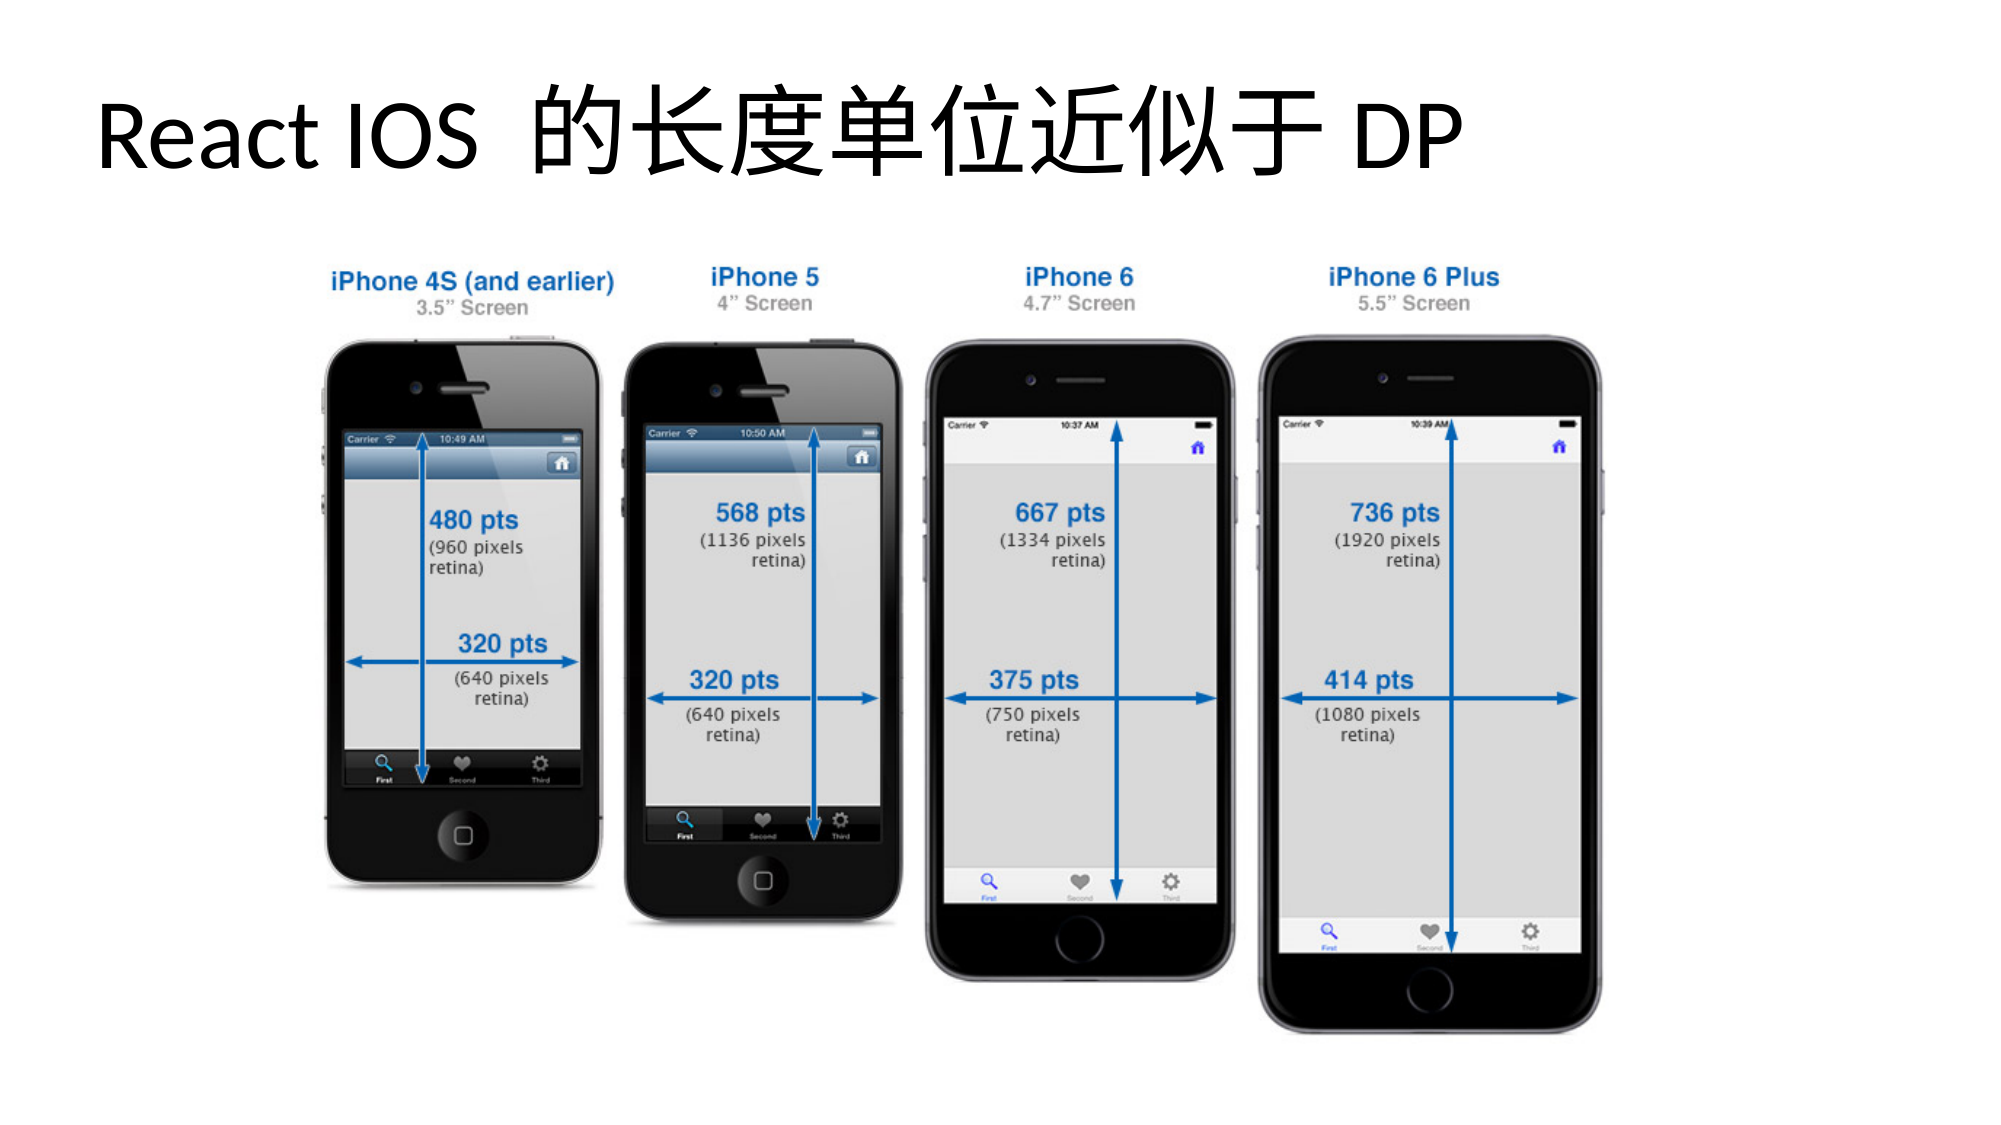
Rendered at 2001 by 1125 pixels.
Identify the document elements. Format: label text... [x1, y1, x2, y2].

text_box React IOS 的长度单位近似于DP [80, 60, 1503, 196]
picture [304, 241, 1630, 1061]
